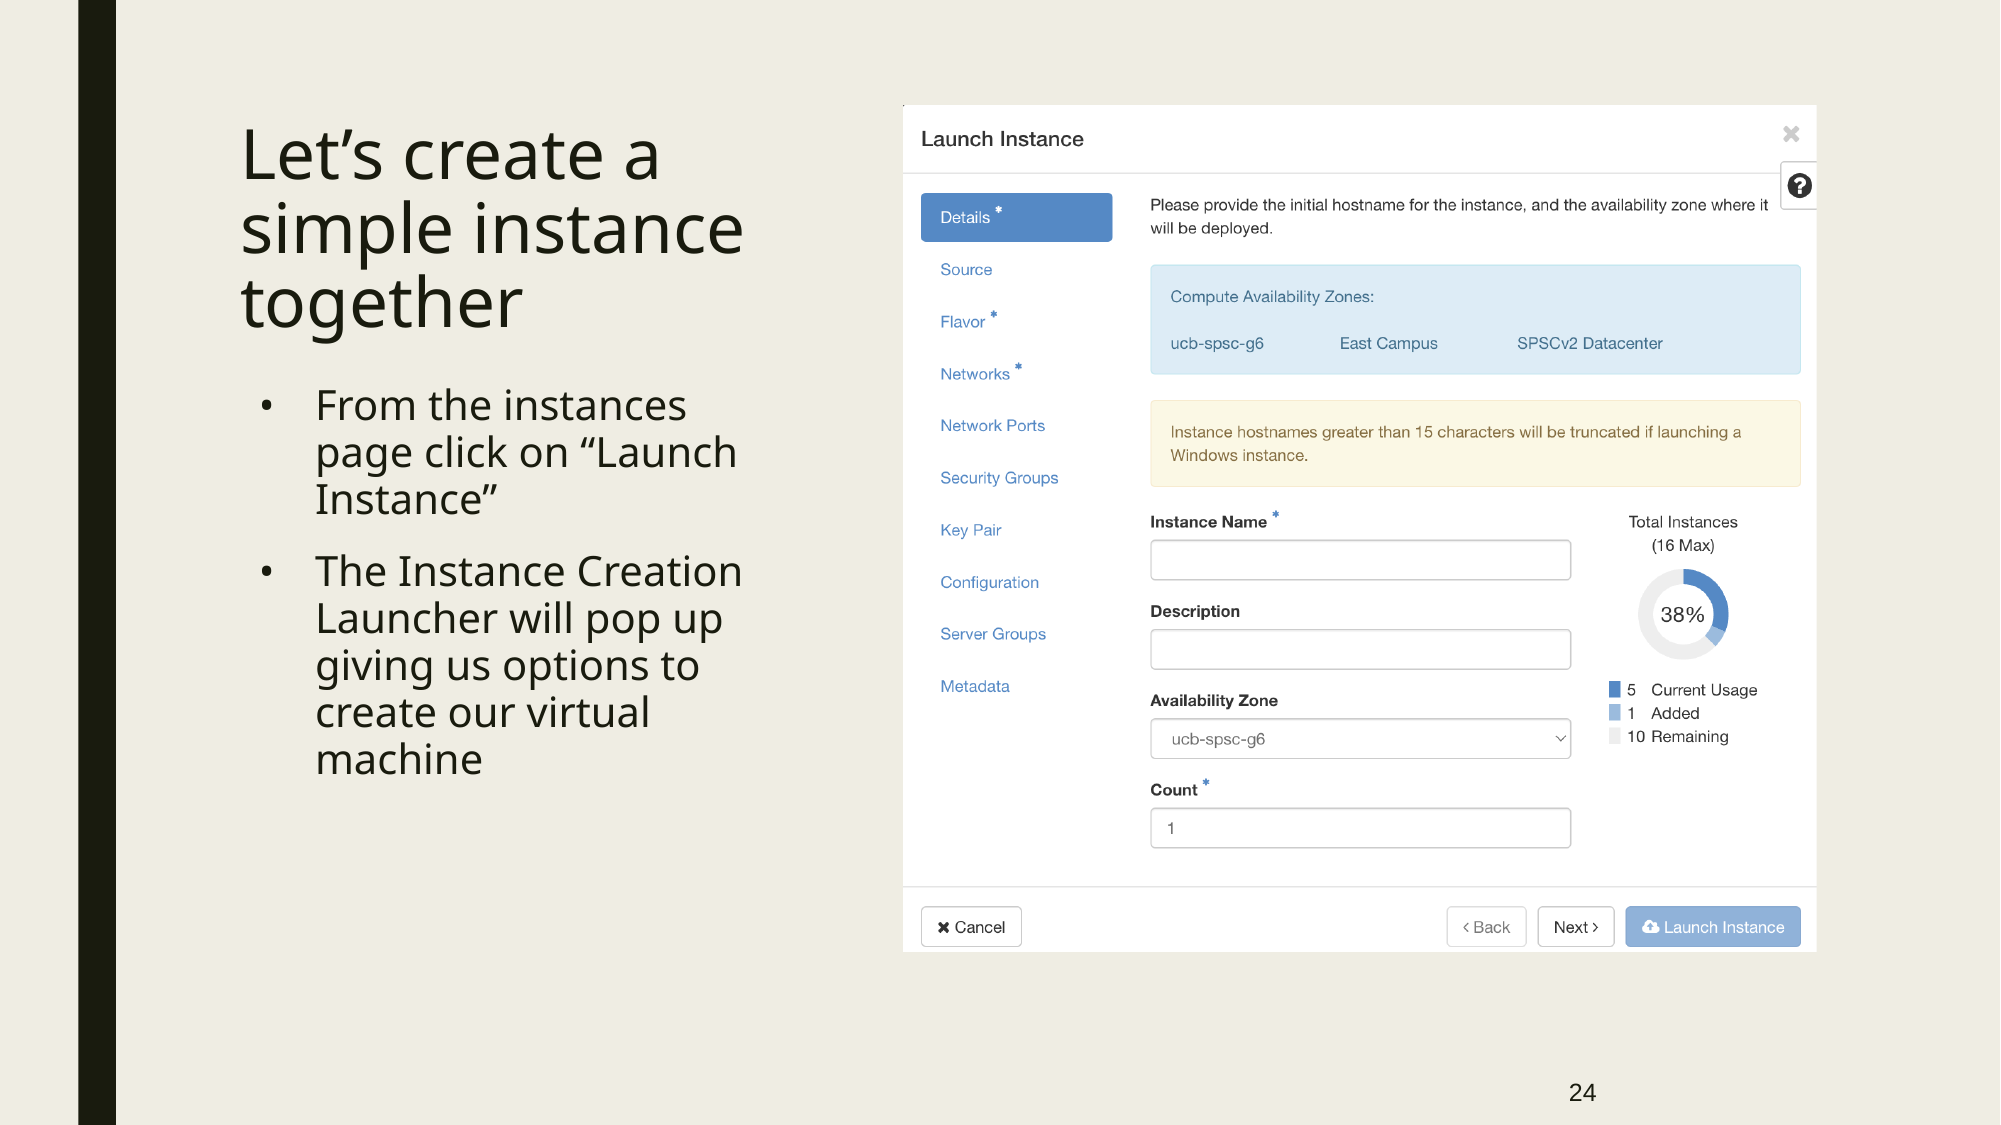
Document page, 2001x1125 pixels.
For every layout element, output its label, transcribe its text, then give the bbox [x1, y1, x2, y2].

list From the instances page click on “Launch Instance” The Instance Creation Launcher will pop up giving us options to create our virtual machine [225, 375, 764, 963]
title Let’s create a simple instance together [225, 112, 764, 357]
slide_number 24 [1553, 1058, 1816, 1125]
picture [903, 105, 1817, 952]
